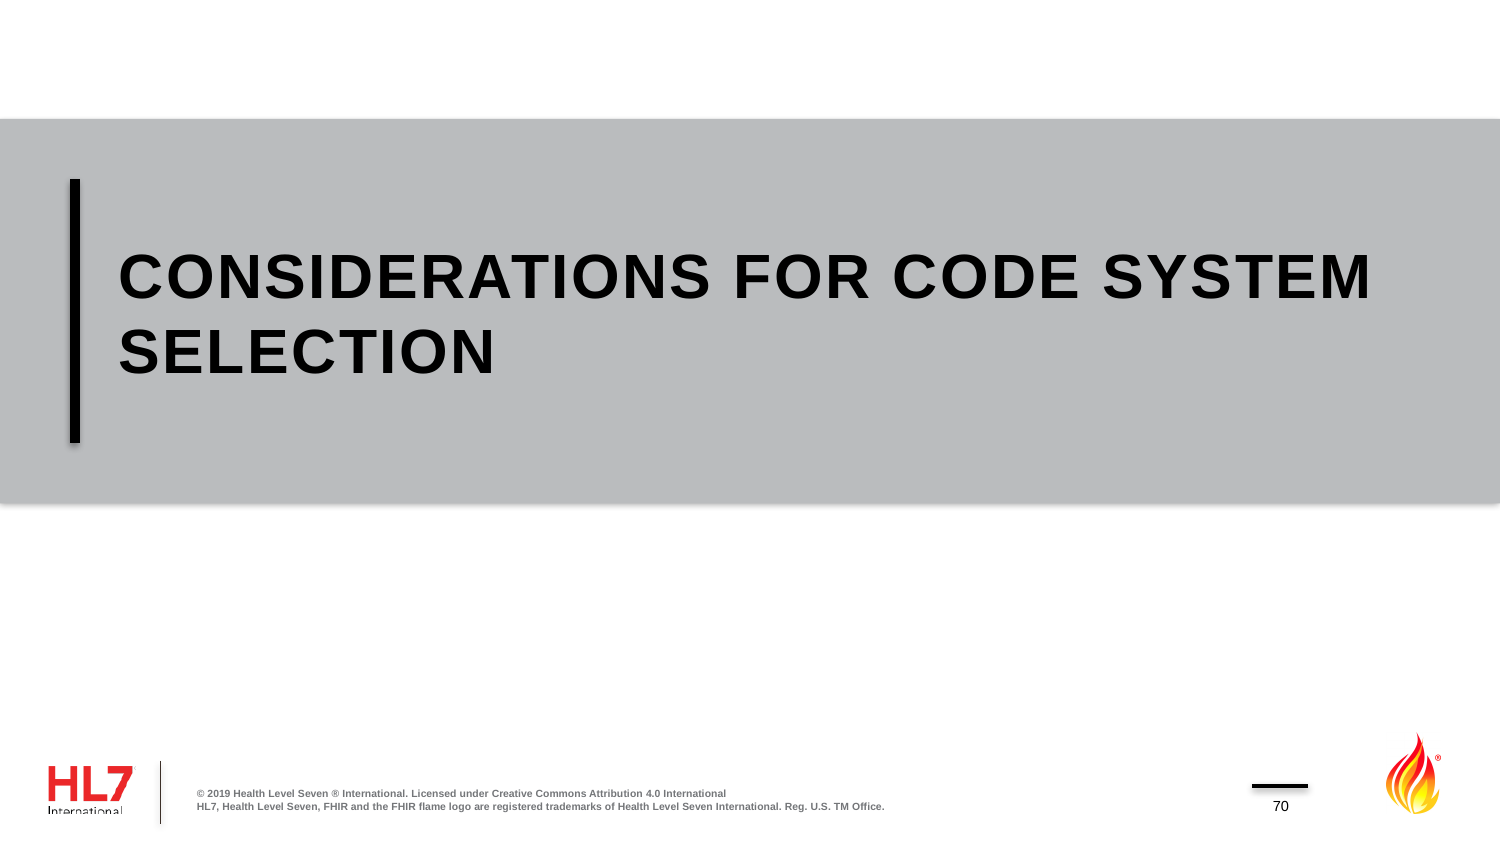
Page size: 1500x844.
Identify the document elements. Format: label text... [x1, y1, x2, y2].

picture [1386, 732, 1441, 814]
title Considerations for Code system selection [118, 144, 1441, 478]
footer © 2019 Health Level Seven ® International. Licensed under Creative Commons Attribution 4.0 International HL7, Health Level Seven, FHIR and the FHIR flame logo are registered trademarks of Health Level Seven International. Reg. U.S. TM Office. [196, 786, 941, 813]
slide_number 70 [1258, 786, 1304, 814]
